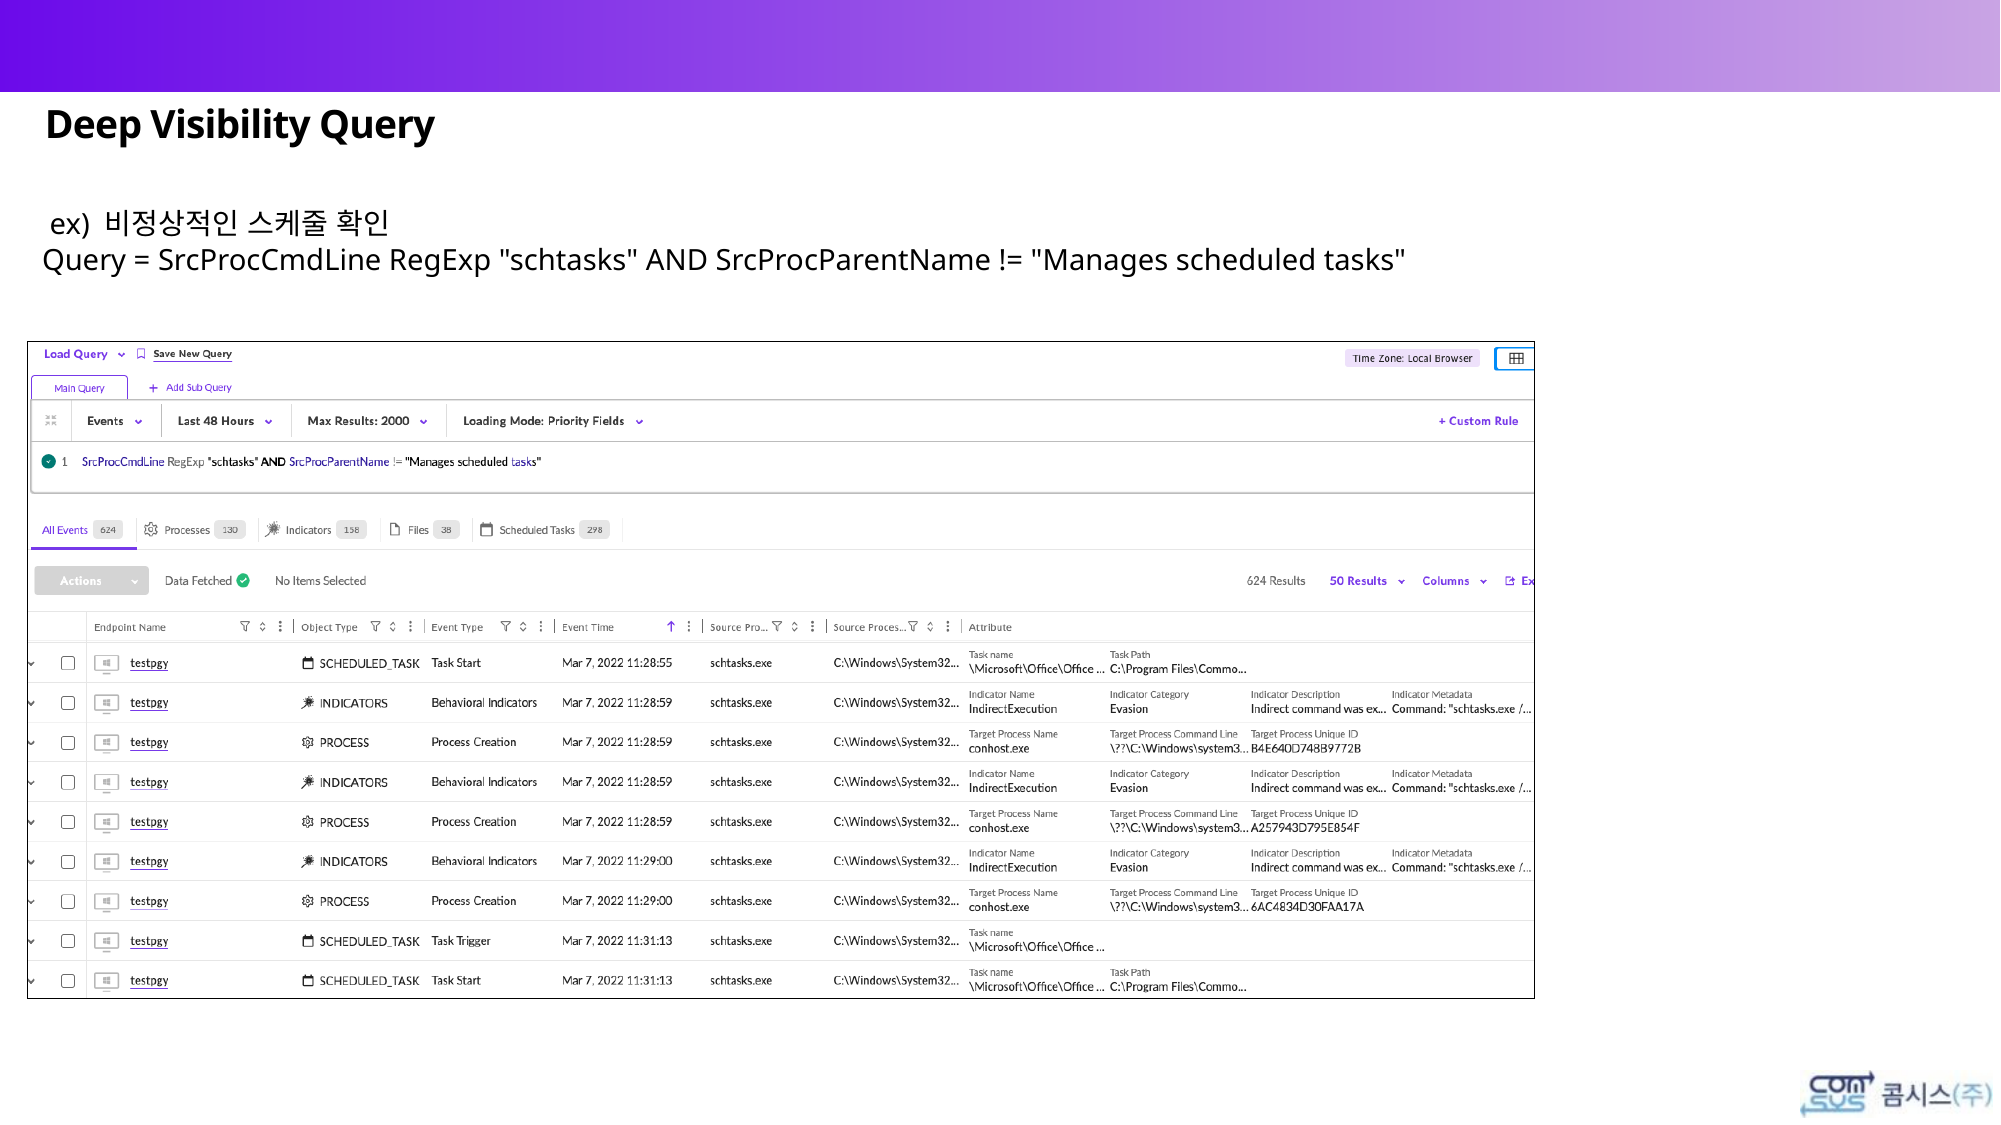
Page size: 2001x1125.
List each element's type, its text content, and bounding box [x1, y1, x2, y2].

text_box Deep Visibility [27, 13, 1744, 74]
picture [1800, 1070, 1993, 1118]
picture [27, 341, 1535, 999]
text_box ex) 비정상적인 스케줄 확인 Query = SrcProcCmdLine RegExp "schtasks" AND SrcProcParentName != "Manages scheduled tasks" [27, 163, 1727, 284]
text_box Deep Visibility Query [21, 99, 1029, 147]
